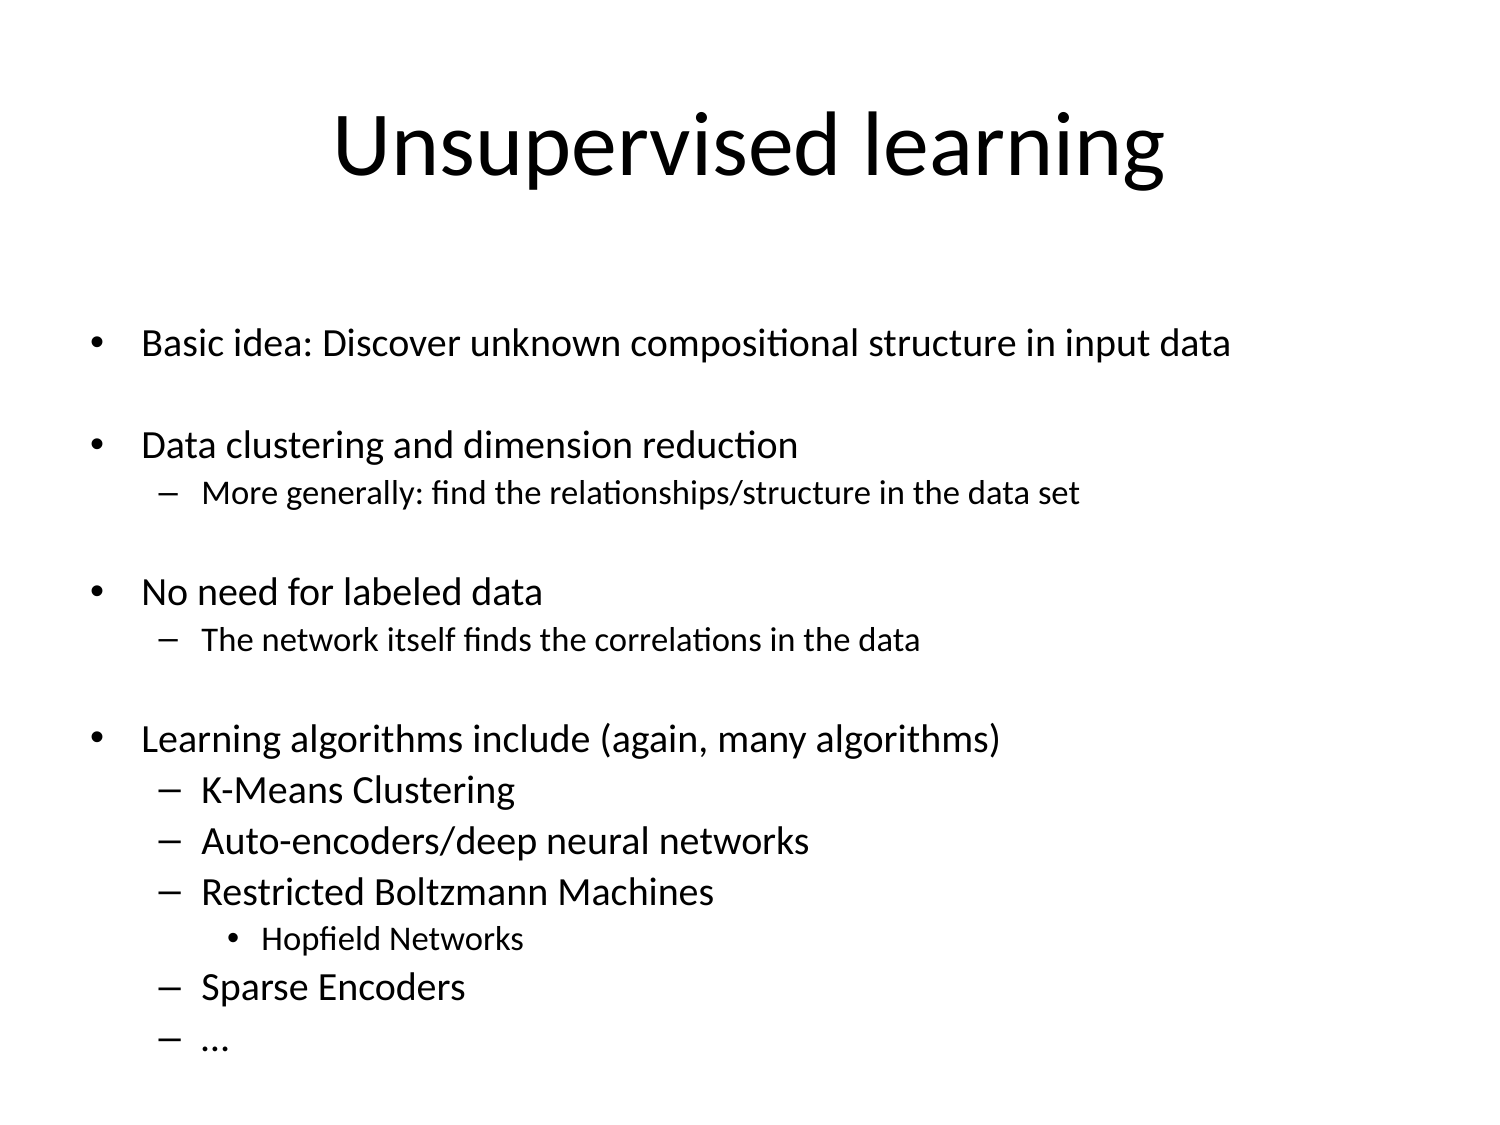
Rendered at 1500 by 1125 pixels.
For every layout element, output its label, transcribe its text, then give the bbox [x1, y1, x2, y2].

title Unsupervised learning [75, 45, 1425, 233]
list Basic idea: Discover unknown compositional structure in input data Data clustering and dimension reduction More generally: find the relationships/structure in the data set No need for labeled data The network itself finds the correlations in the data Learning algorithms include (again, many algorithms) K-Means Clustering Auto-encoders/deep neural networks Restricted Boltzmann Machines Hopfield Networks Sparse Encoders … [75, 314, 1425, 1125]
